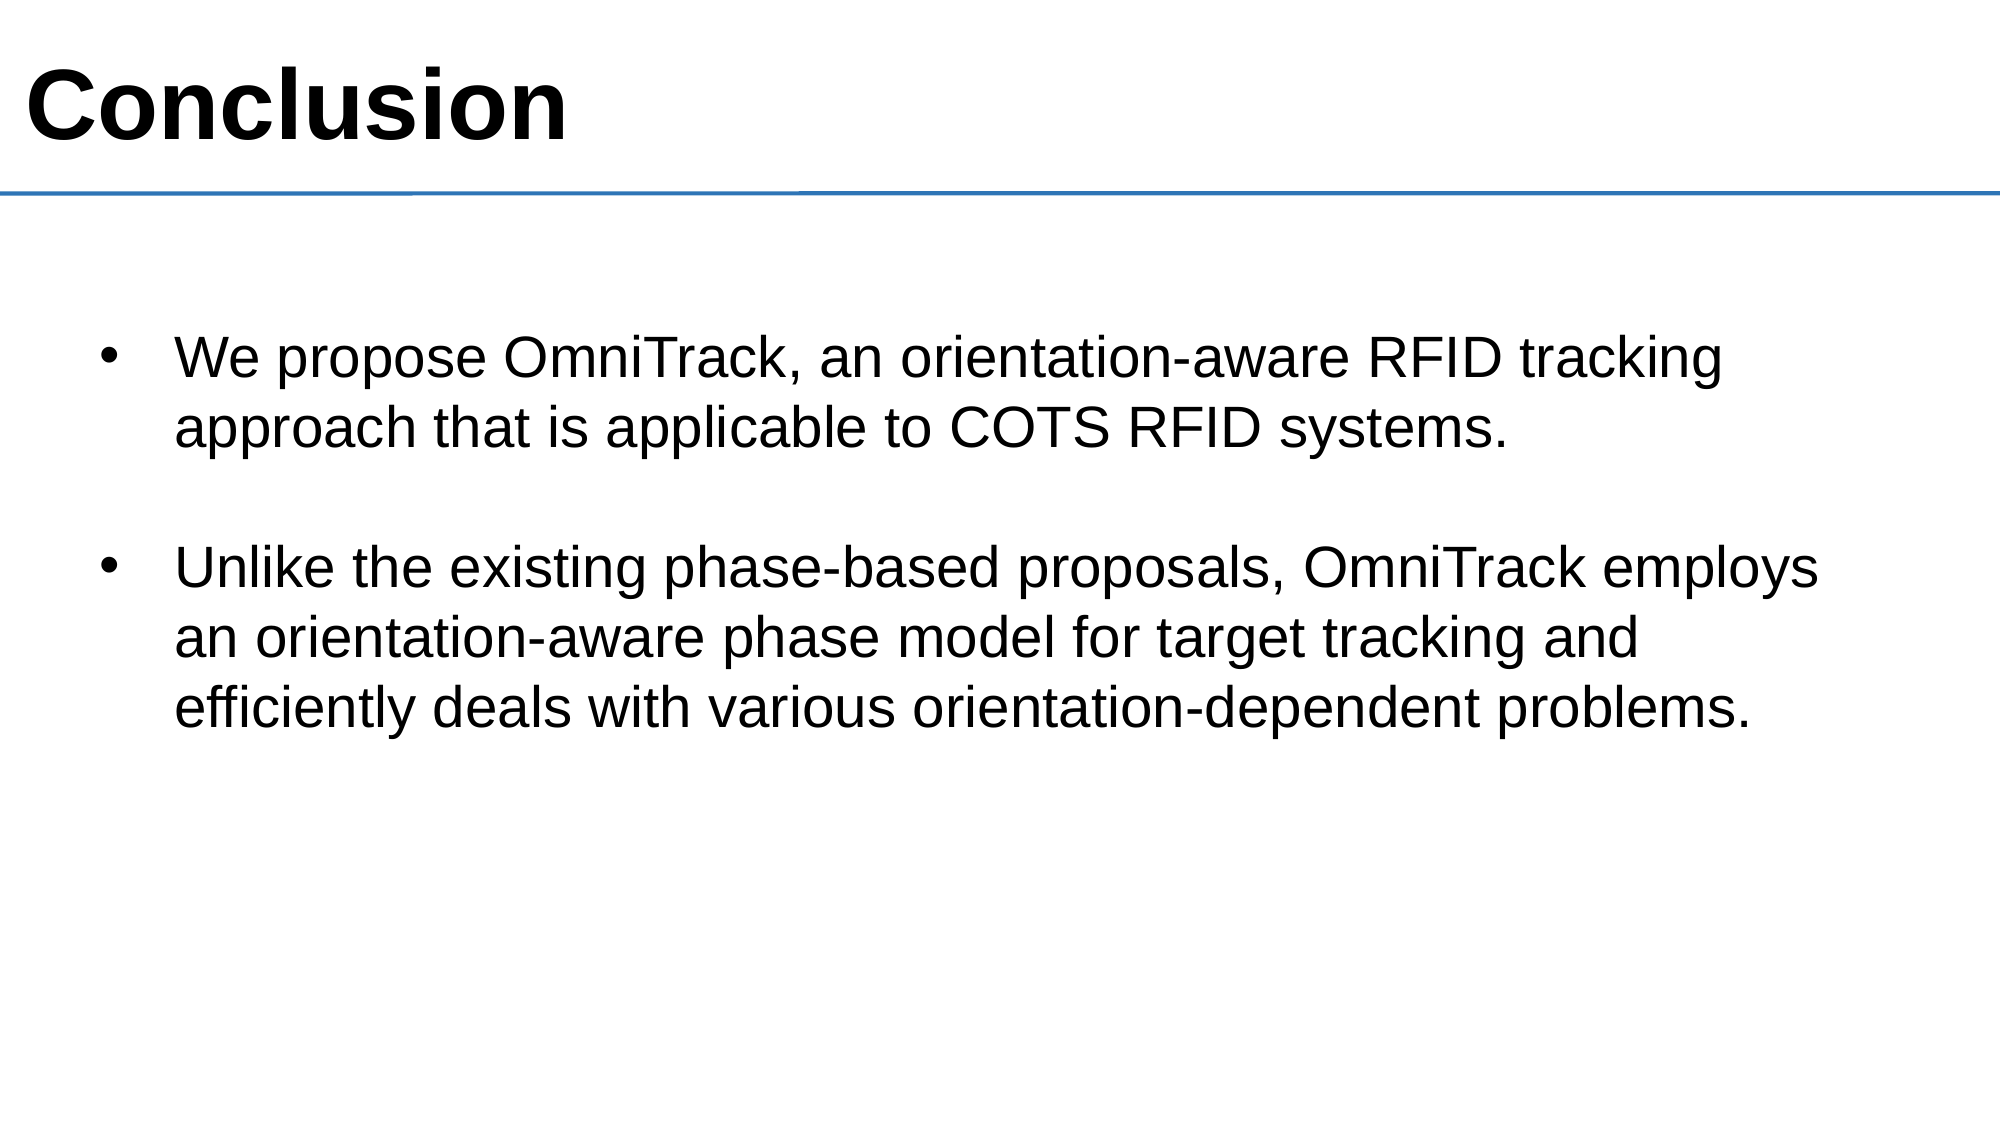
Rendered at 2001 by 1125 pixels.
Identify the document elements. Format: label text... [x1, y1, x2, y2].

title Conclusion [10, 48, 1736, 166]
text_box We propose OmniTrack, an orientation-aware RFID tracking approach that is applicable to COTS RFID systems. Unlike the existing phase-based proposals, OmniTrack employs an orientation-aware phase model for target tracking and efficiently deals with various orientation-dependent problems. [84, 311, 1916, 747]
